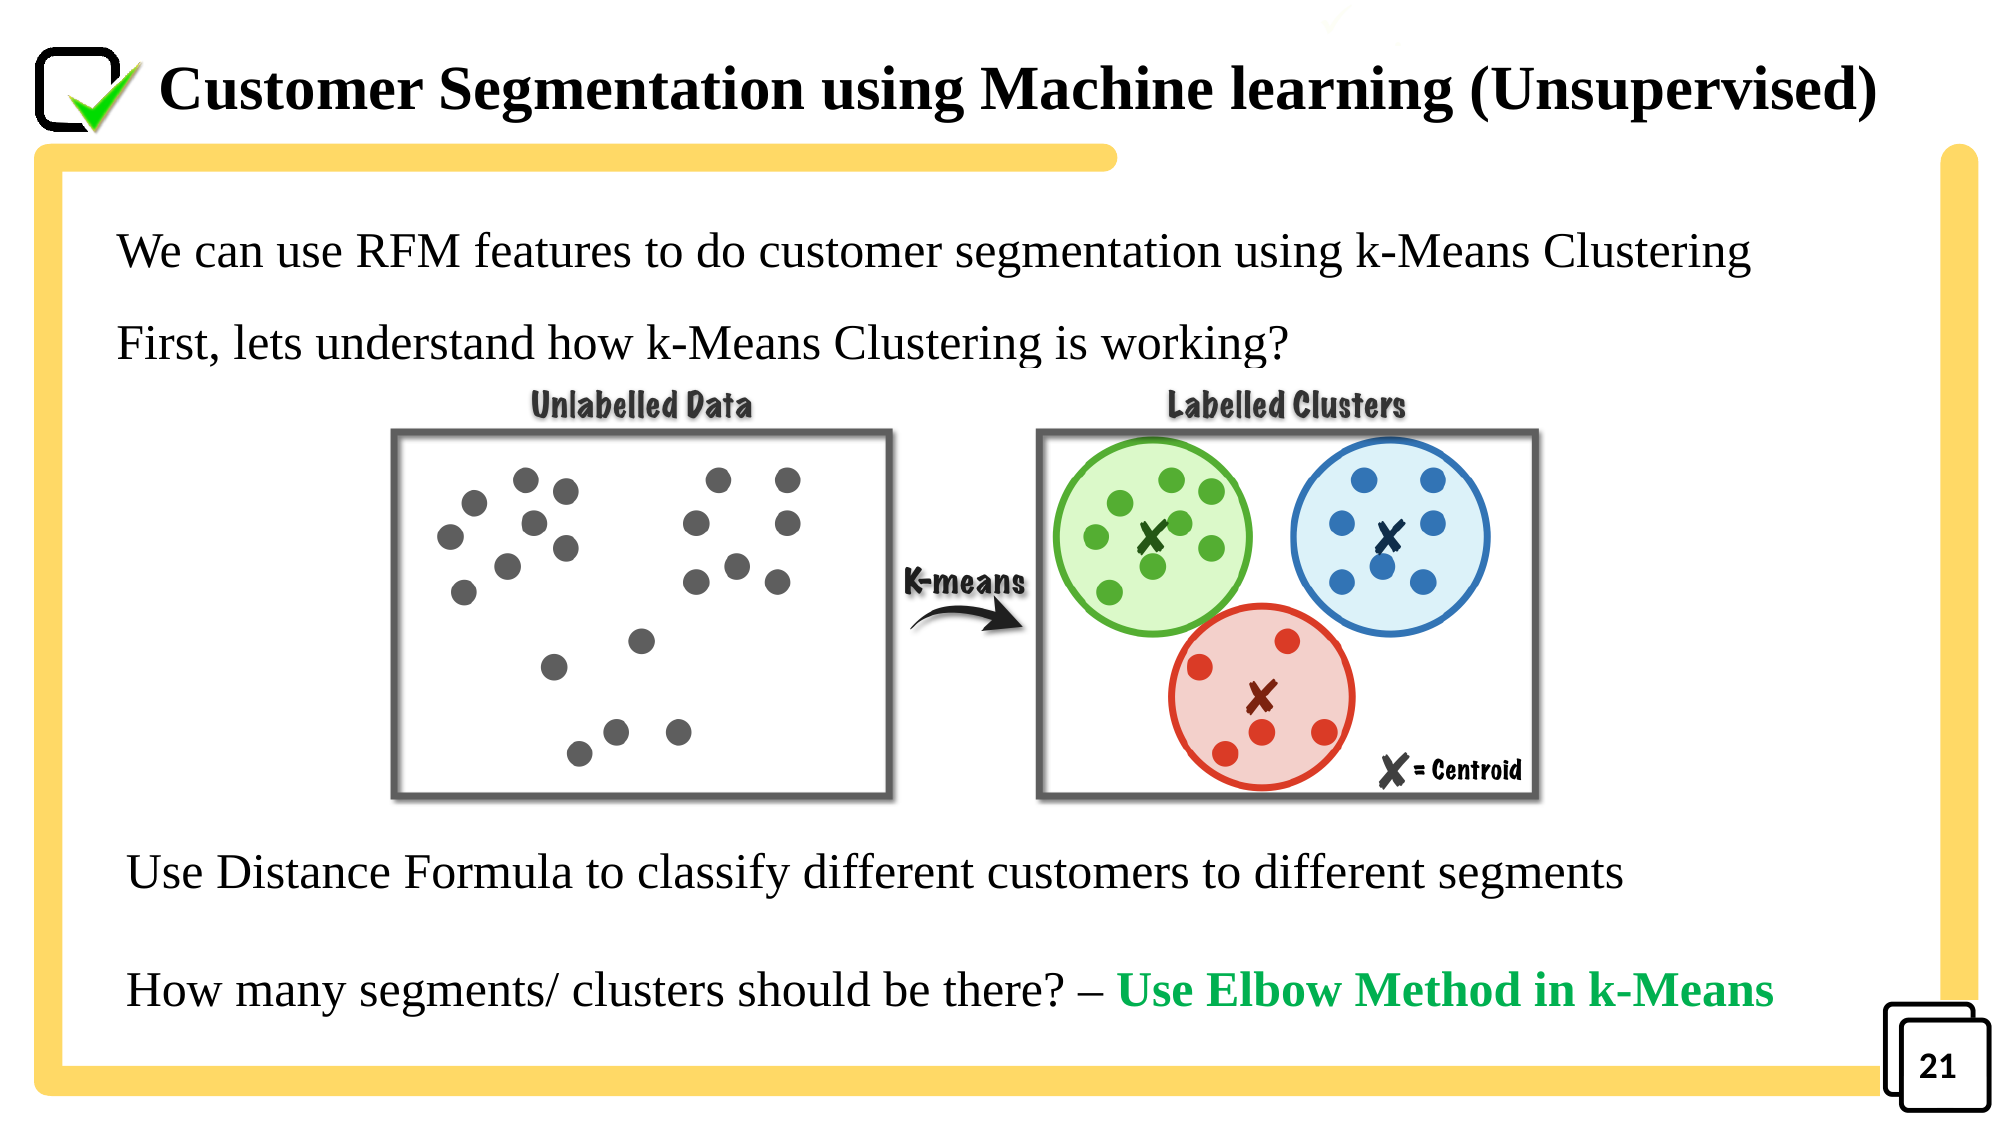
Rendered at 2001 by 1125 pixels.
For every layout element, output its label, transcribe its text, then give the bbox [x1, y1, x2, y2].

text_box Use Distance Formula to classify different customers to different segments [110, 811, 1949, 906]
picture [35, 41, 160, 150]
text_box First, lets understand how k-Means Clustering is working? [101, 282, 1940, 377]
picture [369, 368, 1546, 859]
text_box Customer Segmentation using Machine learning (Unsupervised) [143, 45, 1916, 131]
title We can use RFM features to do customer segmentation using k-Means Clustering [101, 190, 1940, 282]
text_box How many segments/ clusters should be there? – Use Elbow Method in k-Means [110, 929, 1949, 1025]
picture [1880, 1000, 1994, 1114]
subtitle . [1302, 0, 2000, 223]
slide_number 21 [1899, 1033, 1972, 1094]
